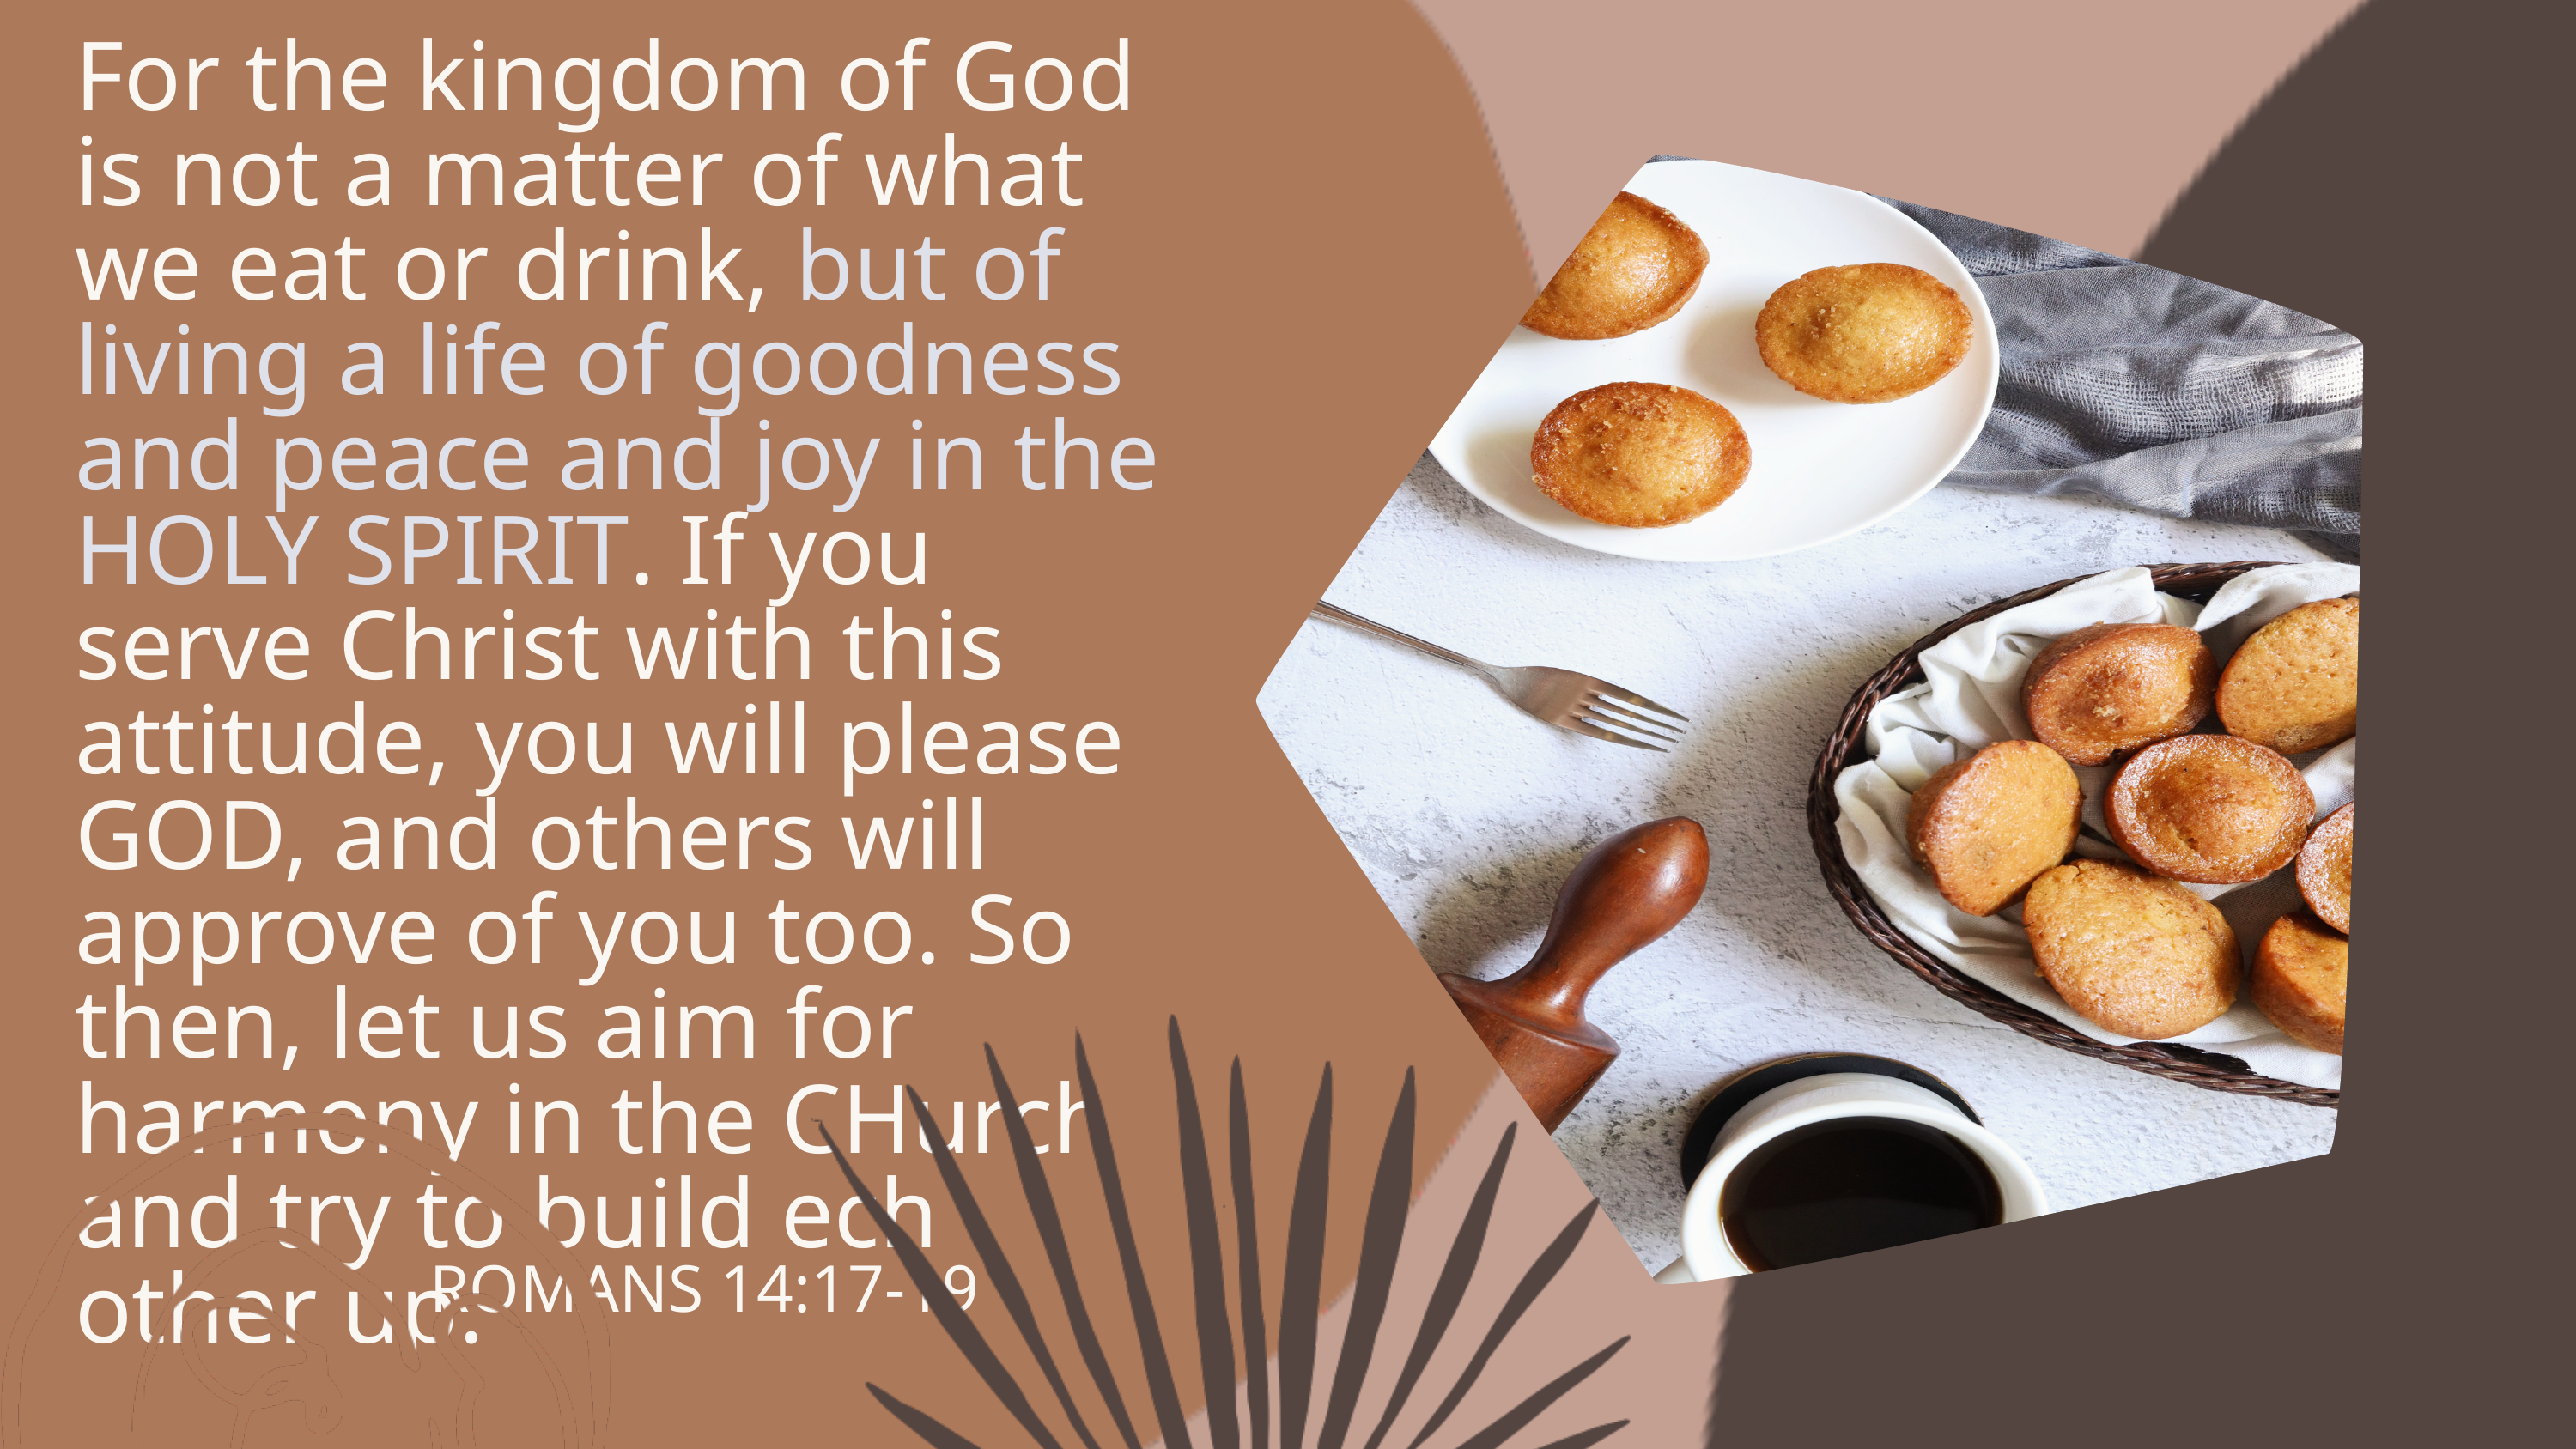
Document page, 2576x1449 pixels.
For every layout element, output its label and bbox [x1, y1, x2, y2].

text_box [1340, 144, 2364, 1304]
text_box [74, 24, 1335, 1319]
picture [0, 0, 2576, 1449]
